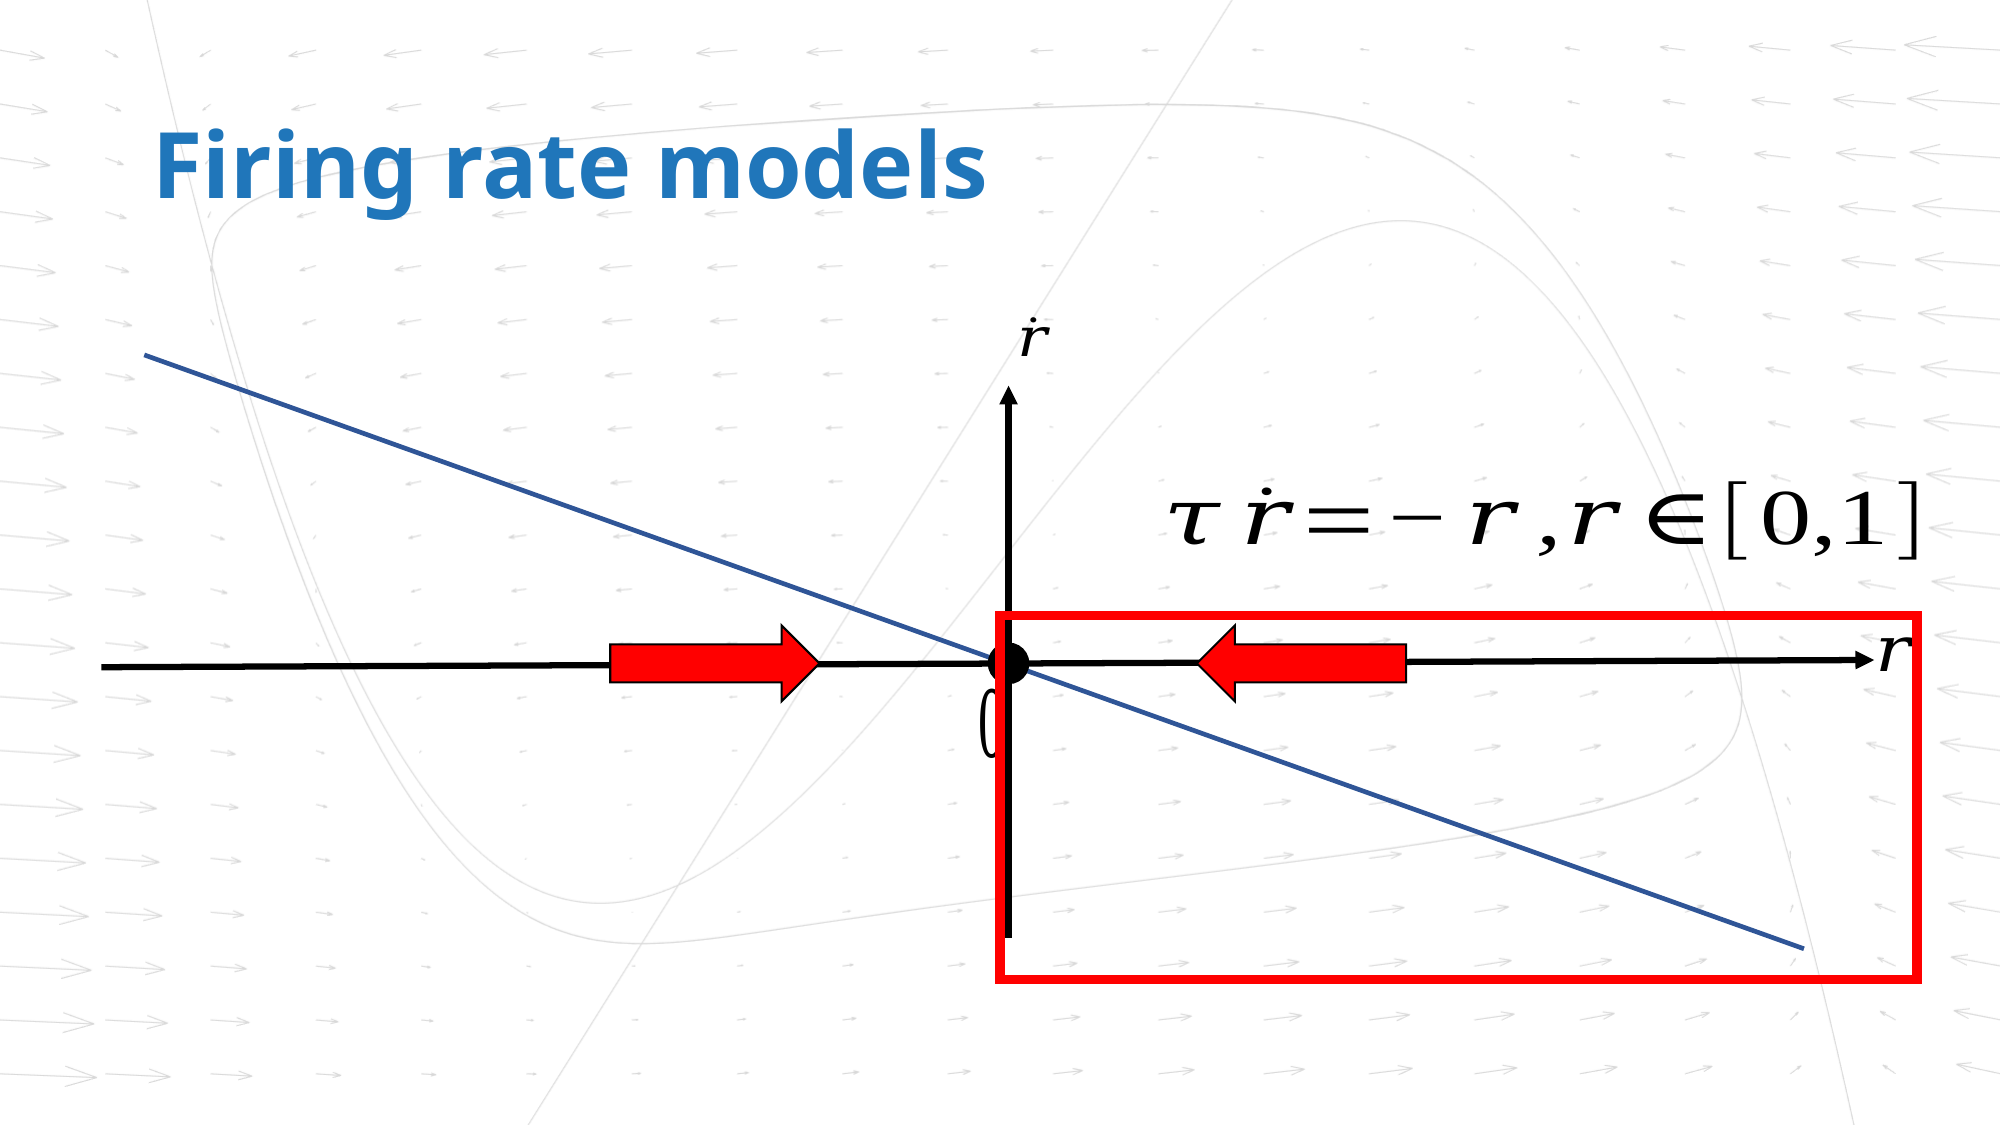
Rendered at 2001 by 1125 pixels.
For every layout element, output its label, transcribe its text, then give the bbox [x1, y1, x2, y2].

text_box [101, 309, 1875, 949]
title Firing rate models [137, 59, 1863, 278]
text_box [999, 615, 1918, 981]
